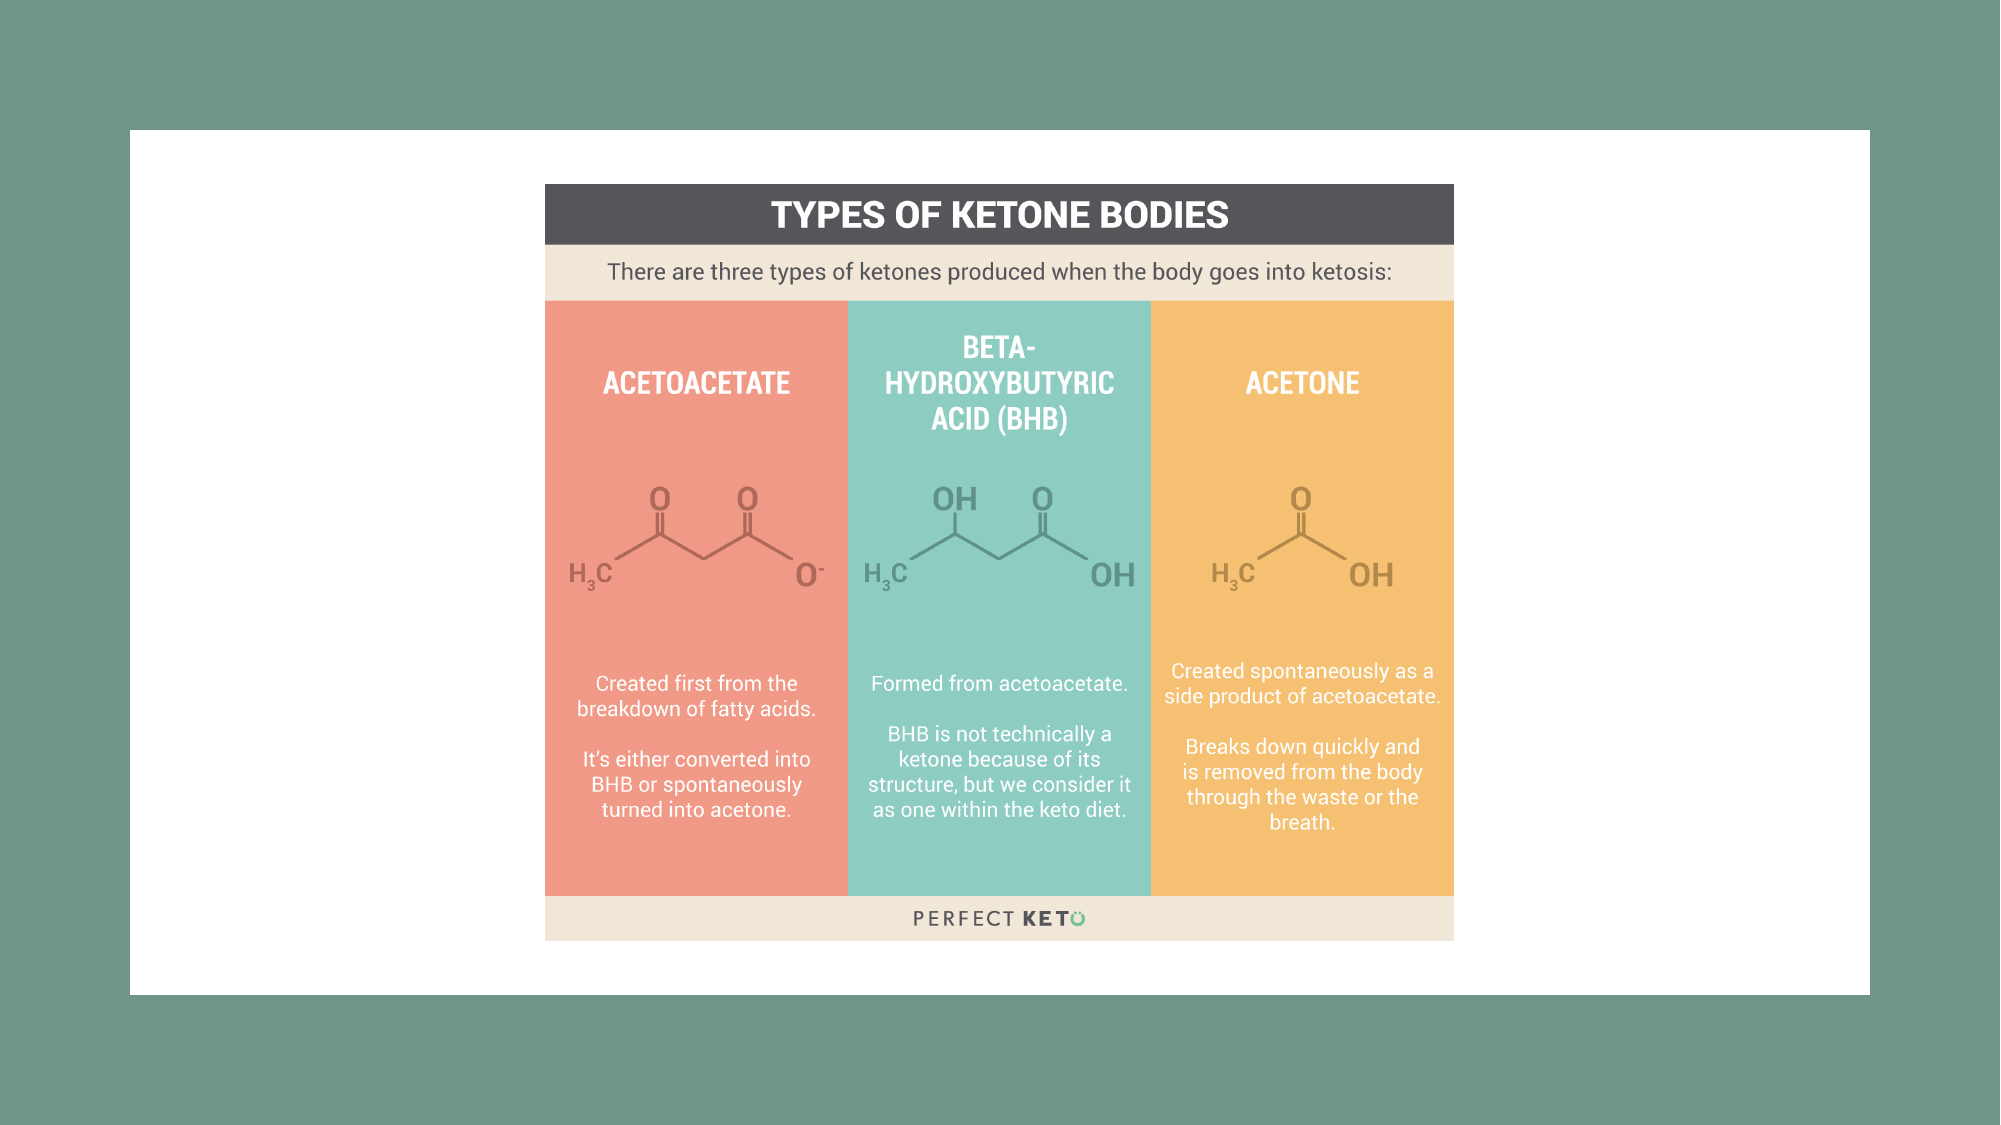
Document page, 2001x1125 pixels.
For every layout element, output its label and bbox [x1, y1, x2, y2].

text_box [0, 0, 2000, 1125]
text_box [131, 131, 1869, 994]
list [545, 184, 1455, 941]
